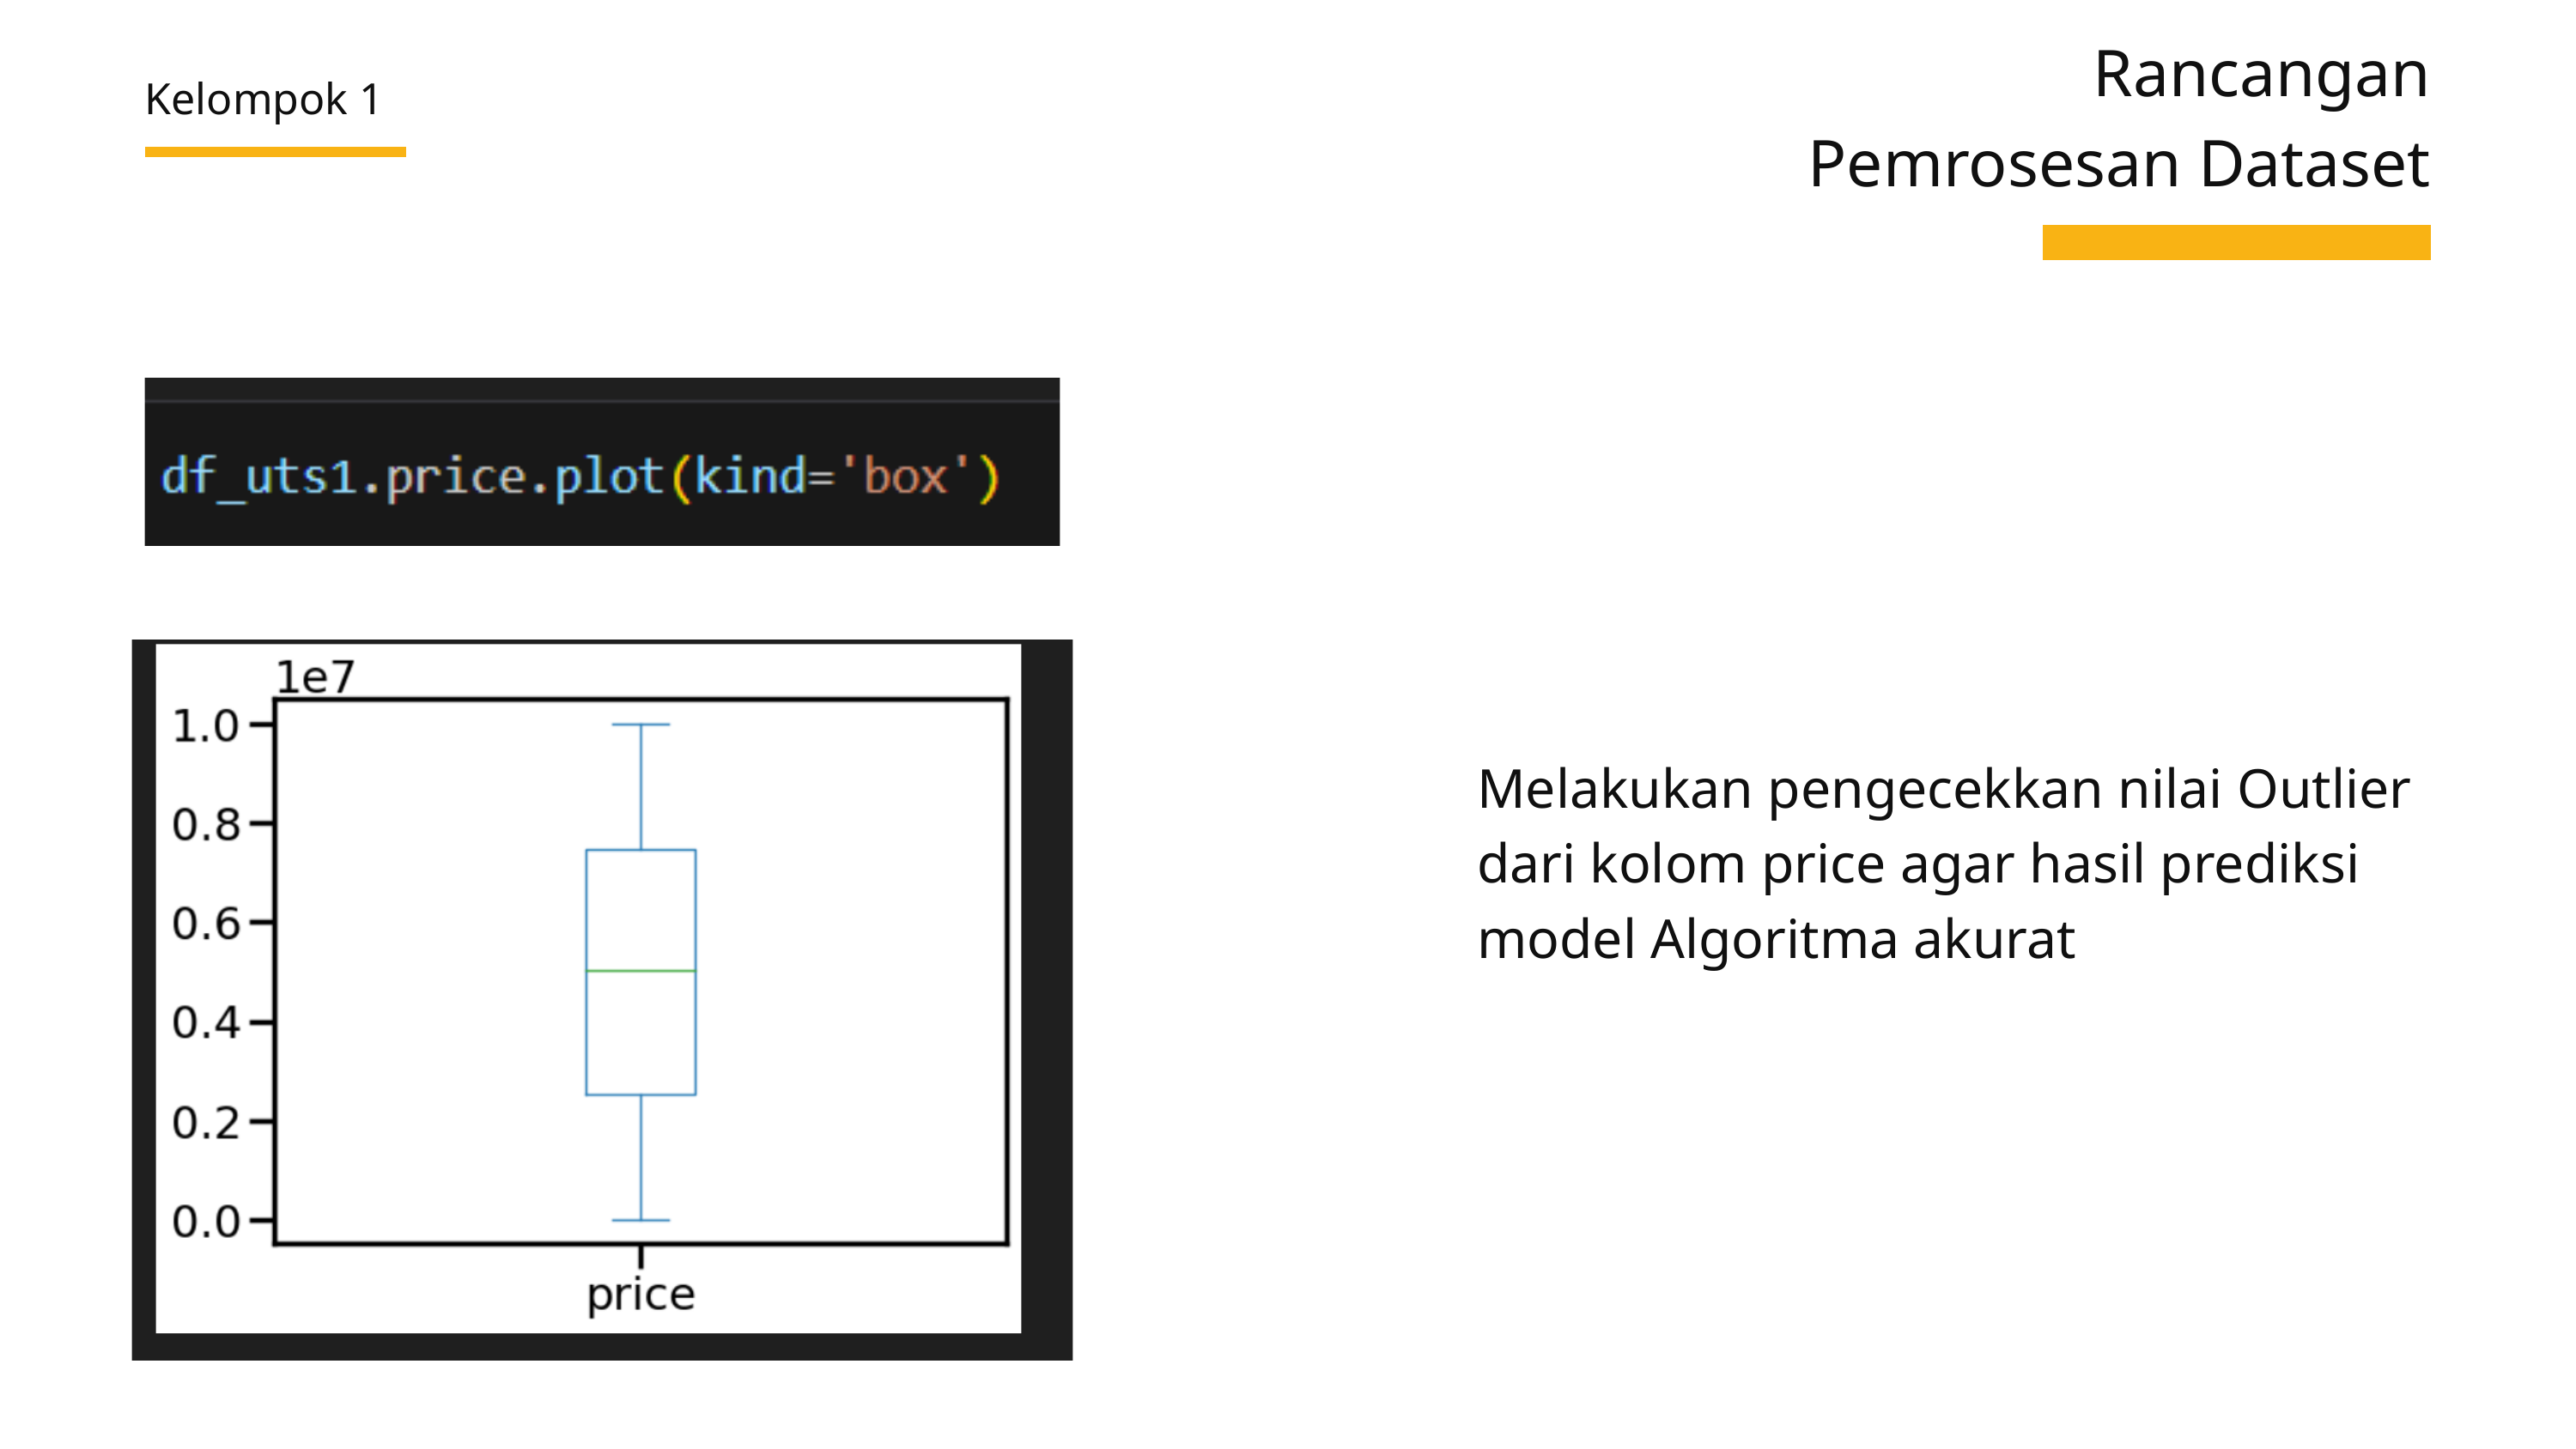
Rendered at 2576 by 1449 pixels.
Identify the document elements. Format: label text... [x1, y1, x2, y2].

text_box [144, 378, 1060, 546]
text_box Rancangan Pemrosesan Dataset [1735, 19, 2432, 200]
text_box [144, 147, 407, 157]
text_box Kelompok 1 [144, 63, 637, 124]
text_box Melakukan pengecekkan nilai Outlier dari kolom price agar hasil prediksi model Algoritma akurat [1477, 743, 2432, 1119]
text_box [2042, 224, 2432, 260]
text_box [131, 640, 1073, 1361]
